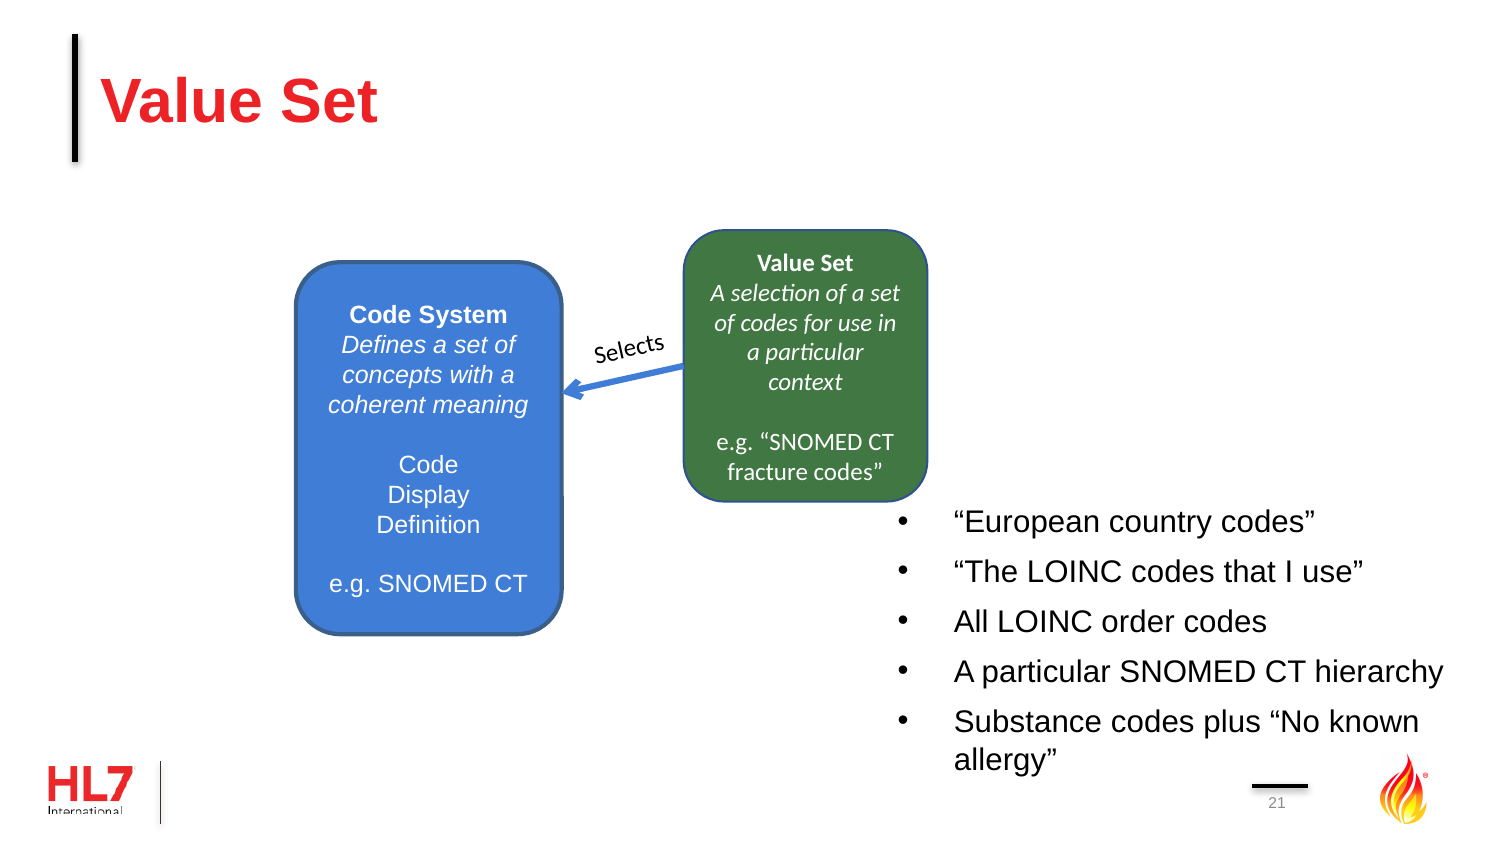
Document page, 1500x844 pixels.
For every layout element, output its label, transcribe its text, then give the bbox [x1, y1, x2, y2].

text_box Code System Defines a set of concepts with a coherent meaning Code Display Definition e.g. SNOMED CT [293, 260, 564, 637]
text_box Value Set A selection of a set of codes for use in a particular context e.g. “SNOMED CT fracture codes” [681, 228, 930, 504]
text_box Selects [574, 314, 683, 364]
slide_number 21 [1257, 803, 1302, 815]
title Value Set [100, 33, 1451, 163]
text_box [561, 365, 684, 394]
picture [1380, 803, 1428, 824]
list “European country codes” “The LOINC codes that I use” All LOINC order codes A particular SNOMED CT hierarchy Substance codes plus “No known allergy” [897, 501, 1500, 803]
